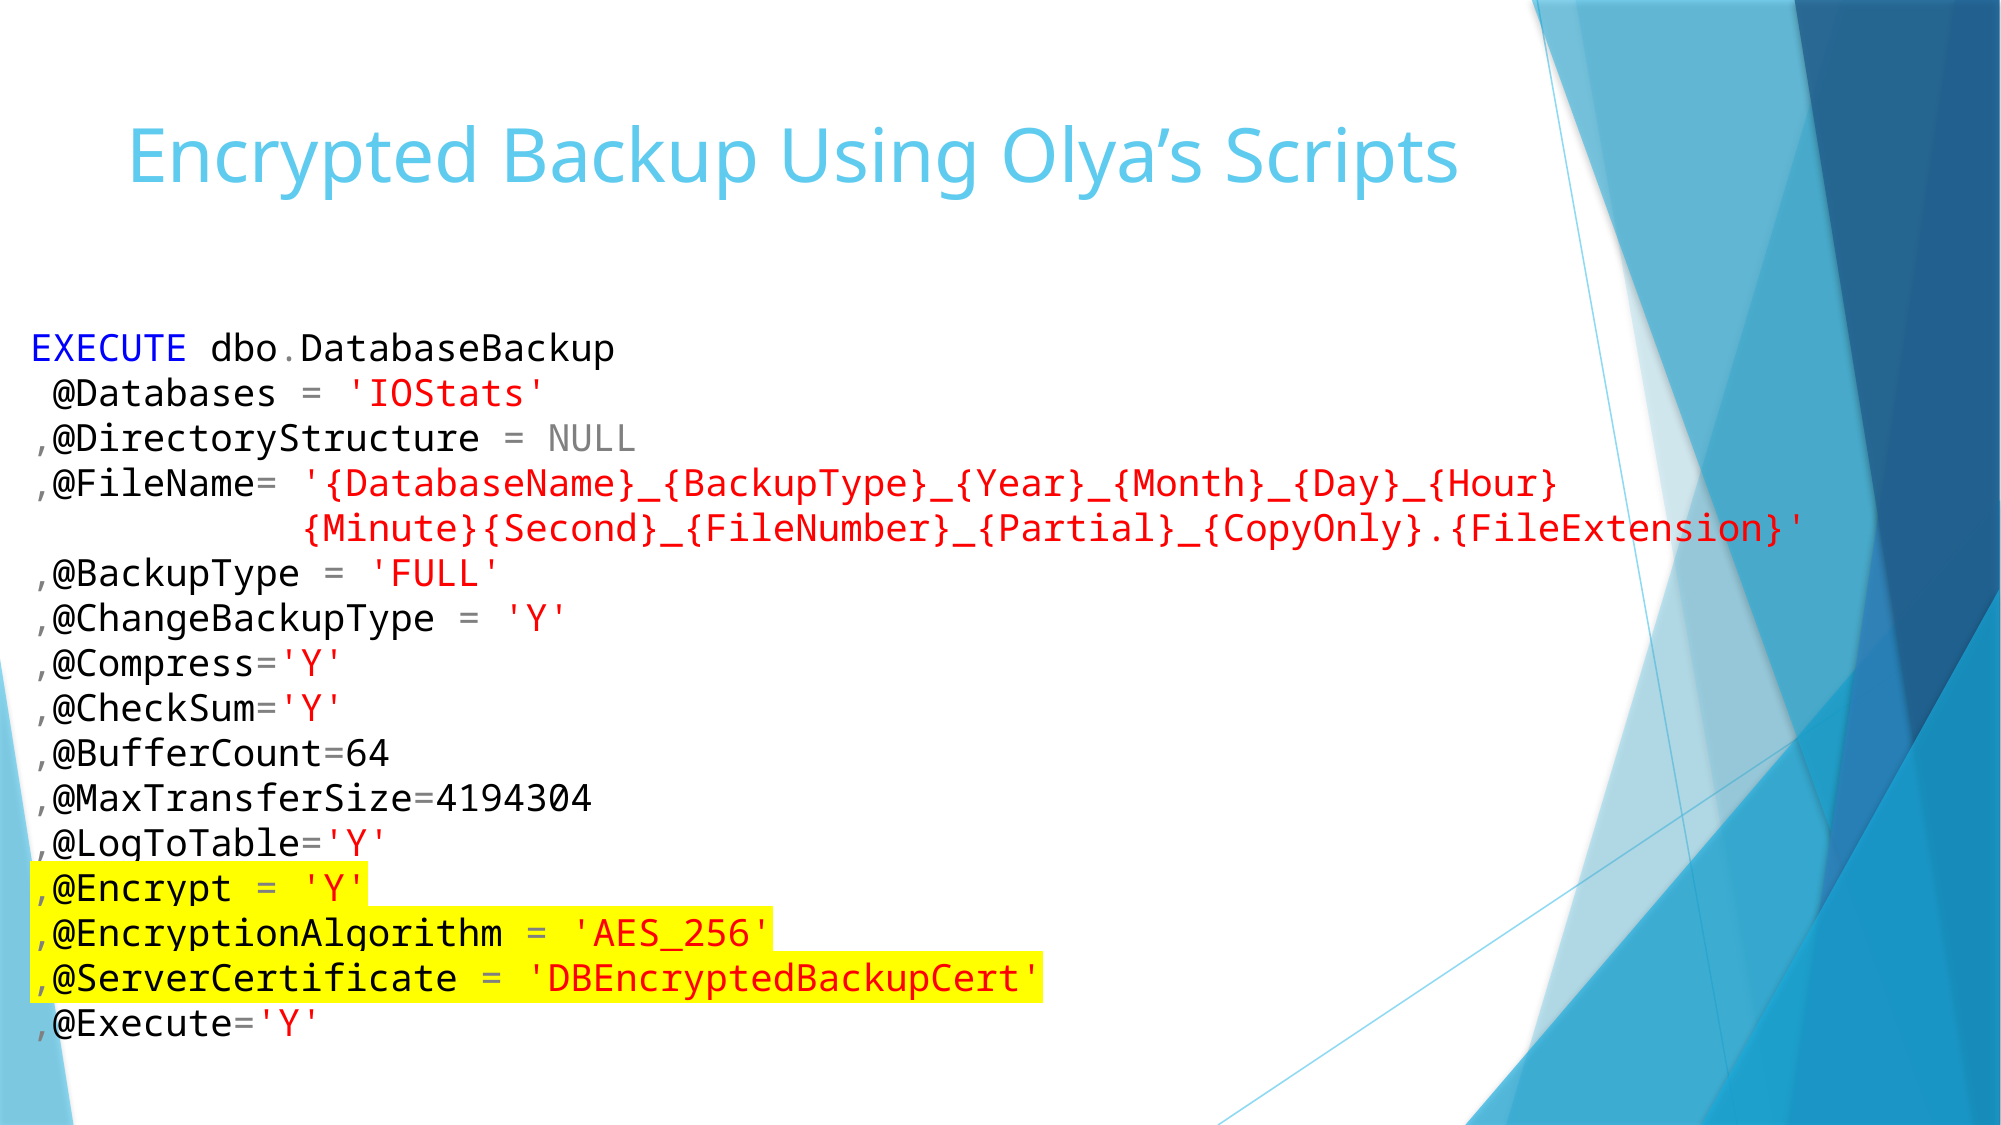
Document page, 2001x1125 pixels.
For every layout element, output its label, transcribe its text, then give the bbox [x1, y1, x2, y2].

title Encrypted Backup Using Olya’s Scripts [111, 99, 1522, 316]
text_box EXECUTE dbo.DatabaseBackup @Databases = 'IOStats' ,@DirectoryStructure = NULL ,@FileName= '{DatabaseName}_{BackupType}_{Year}_{Month}_{Day}_{Hour} {Minute}{Second}_{FileNumber}_{Partial}_{CopyOnly}.{FileExtension}' ,@BackupType = 'FULL' ,@ChangeBackupType = 'Y' ,@Compress='Y' ,@CheckSum='Y' ,@BufferCount=64 ,@MaxTransferSize=4194304 ,@LogToTable='Y' ,@Encrypt = 'Y' ,@EncryptionAlgorithm = 'AES_256' ,@ServerCertificate = 'DBEncryptedBackupCert' ,@Execute='Y' [15, 316, 1823, 1052]
